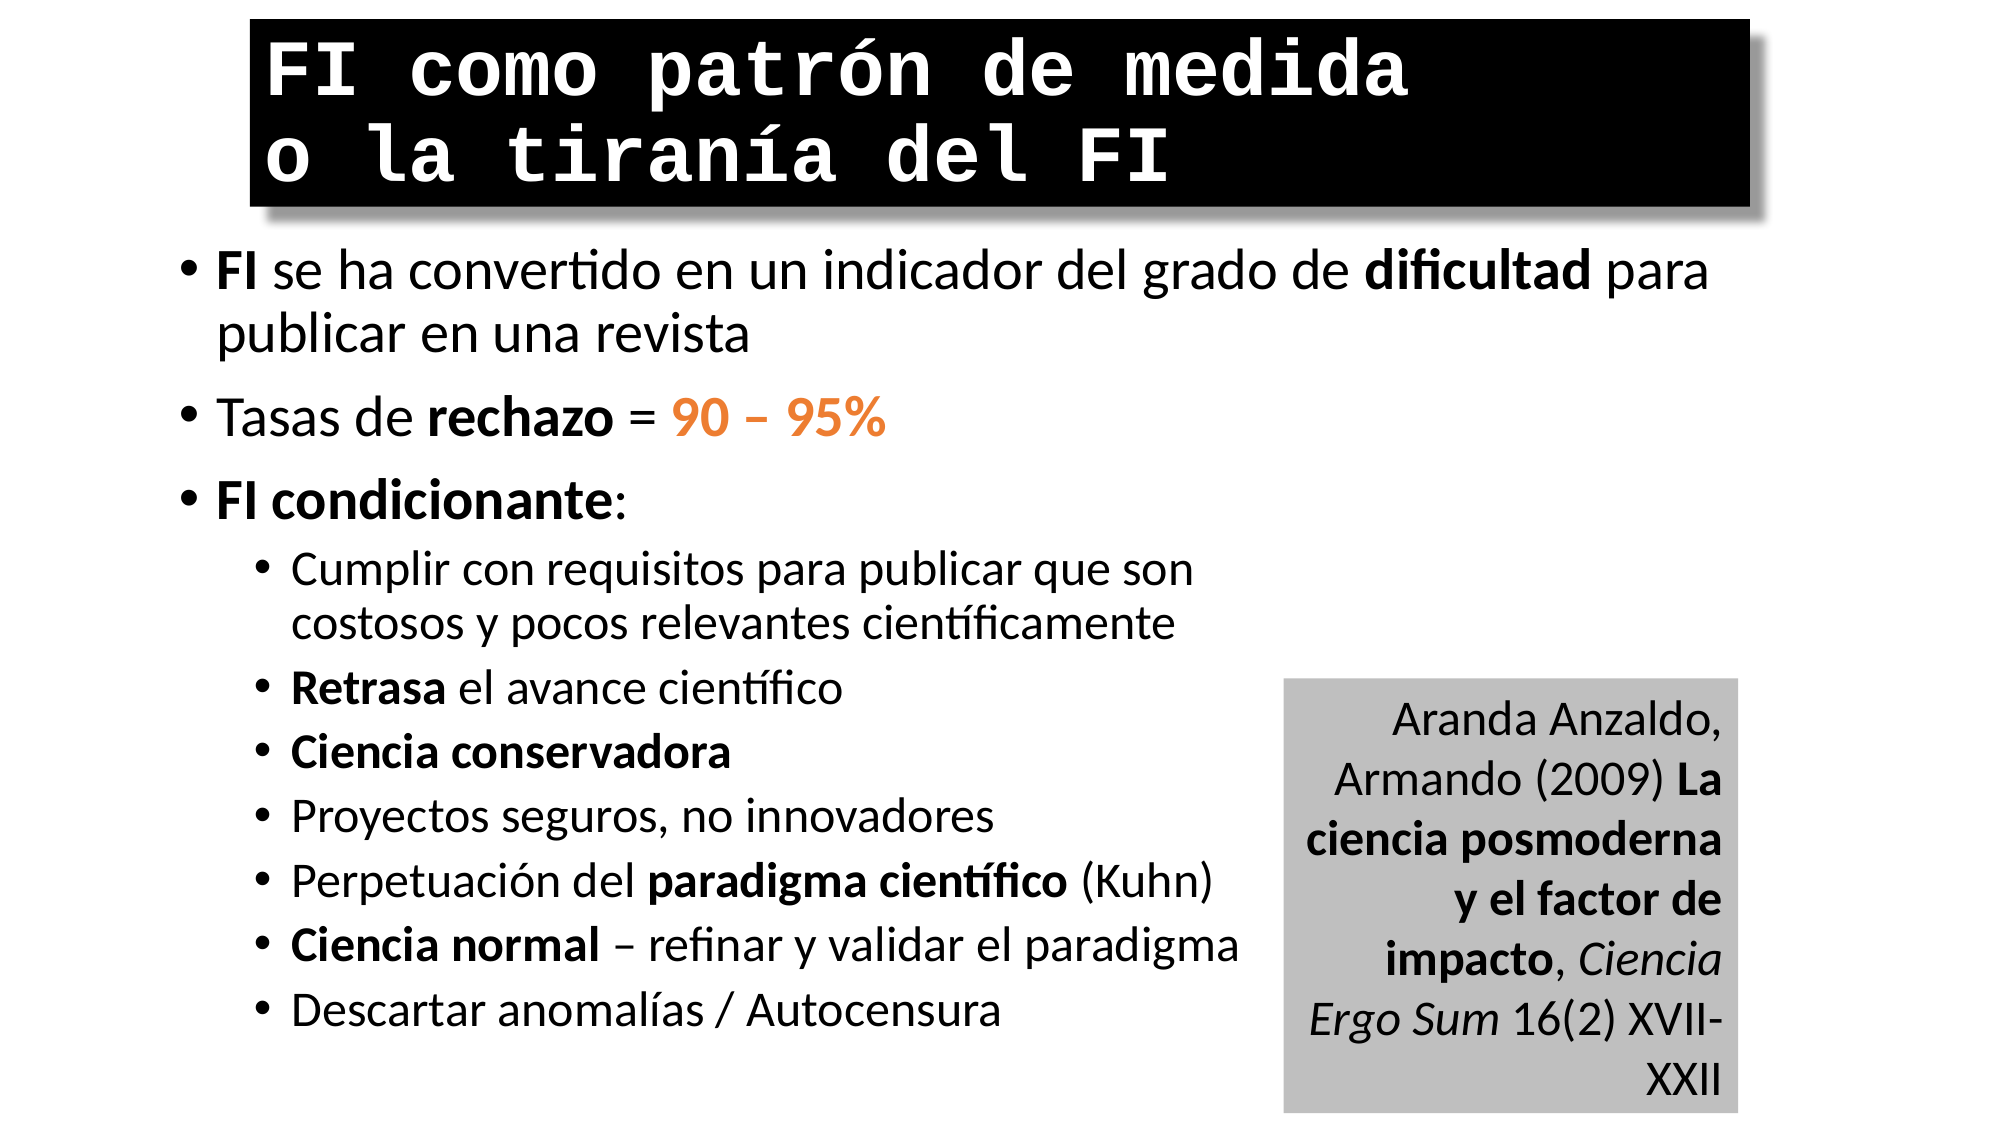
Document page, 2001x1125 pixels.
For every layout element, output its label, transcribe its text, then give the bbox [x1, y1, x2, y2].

text_box Aranda Anzaldo, Armando (2009) La ciencia posmoderna y el factor de impacto, Ciencia Ergo Sum 16(2) XVII-XXII [1283, 678, 1739, 1114]
list FI se ha convertido en un indicador del grado de dificultad para publicar en una revista Tasas de rechazo = 90 – 95% FI condicionante: Cumplir con requisitos para publicar que son costosos y pocos relevantes científicamente Retrasa el avance científico Ciencia conservadora Proyectos seguros, no innovadores Perpetuación del paradigma científico (Kuhn) Ciencia normal – refinar y validar el paradigma Descartar anomalías / Autocensura [164, 231, 1750, 1125]
title FI como patrón de medida o la tiranía del FI [249, 19, 1750, 207]
